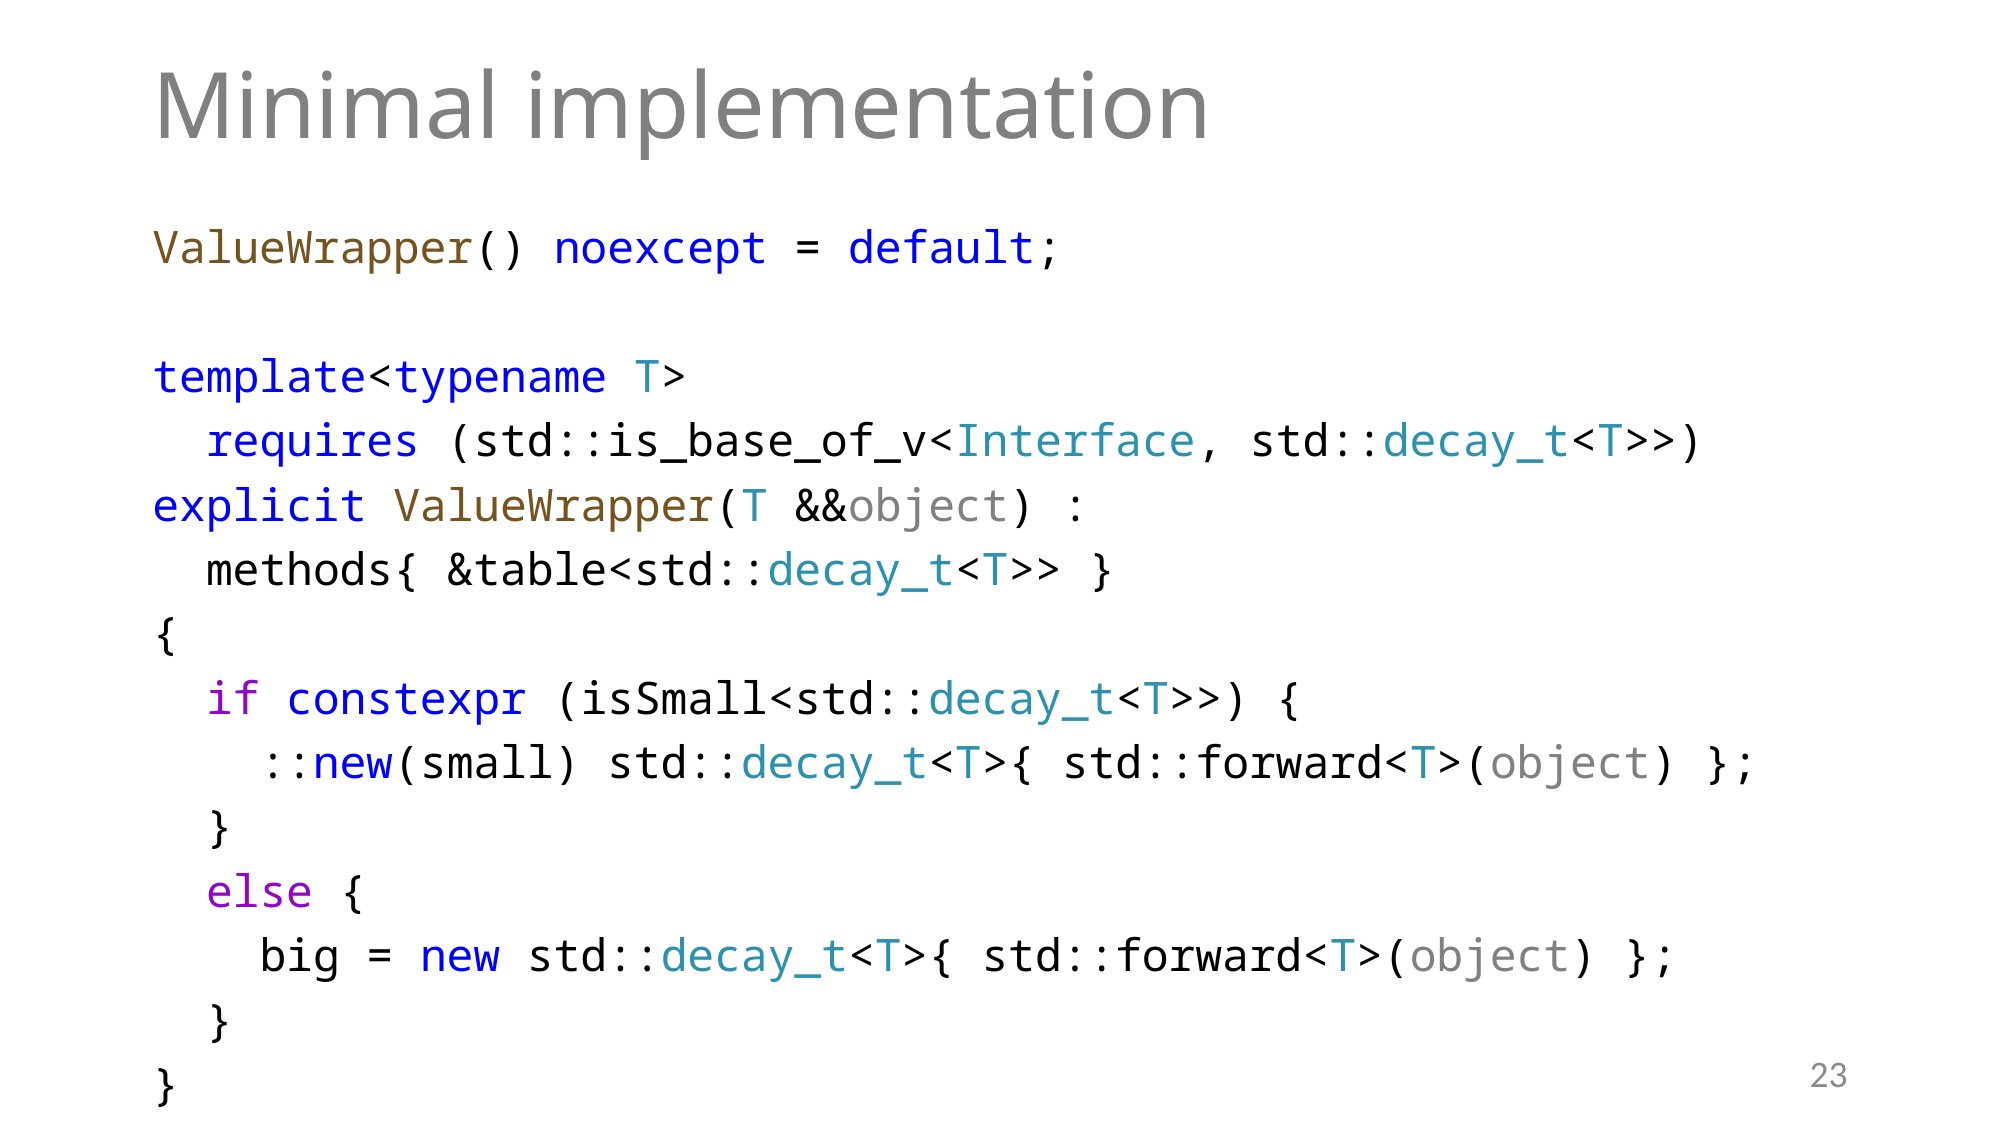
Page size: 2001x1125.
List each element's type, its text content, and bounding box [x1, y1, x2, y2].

slide_number 23 [1412, 1042, 1863, 1103]
list ValueWrapper() noexcept = default; template<typename T> requires (std::is_base_of_v<Interface, std::decay_t<T>>) explicit ValueWrapper(T &&object) : methods{ &table<std::decay_t<T>> } { if constexpr (isSmall<std::decay_t<T>>) { ::new(small) std::decay_t<T>{ std::forward<T>(object) }; } else { big = new std::decay_t<T>{ std::forward<T>(object) }; } } [137, 217, 1863, 1125]
title Minimal implementation [137, 0, 1863, 217]
